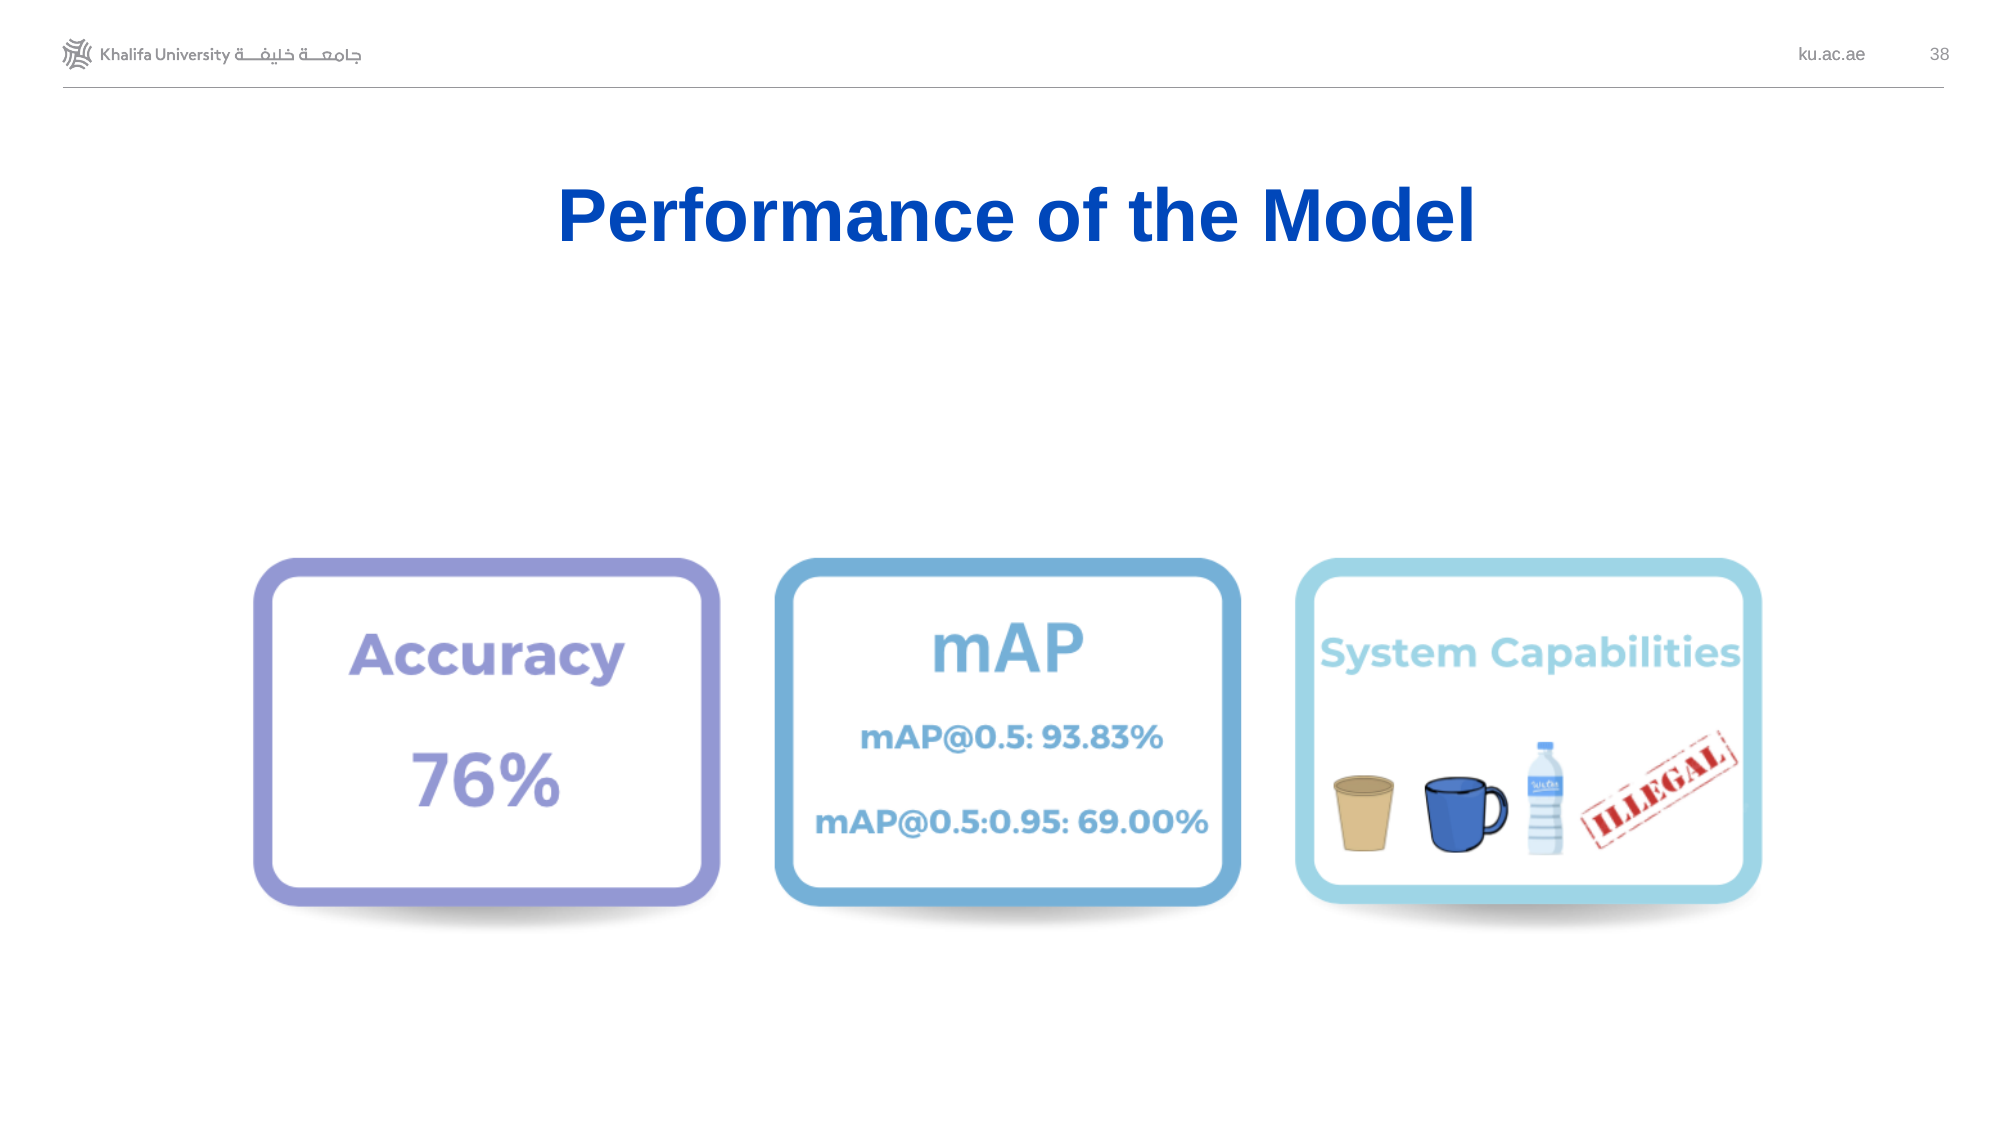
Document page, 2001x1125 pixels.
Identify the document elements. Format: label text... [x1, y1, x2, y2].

title Performance of the Model [208, 73, 1848, 257]
slide_number 38 [1896, 33, 1983, 74]
picture [62, 38, 361, 70]
picture [198, 504, 1859, 975]
